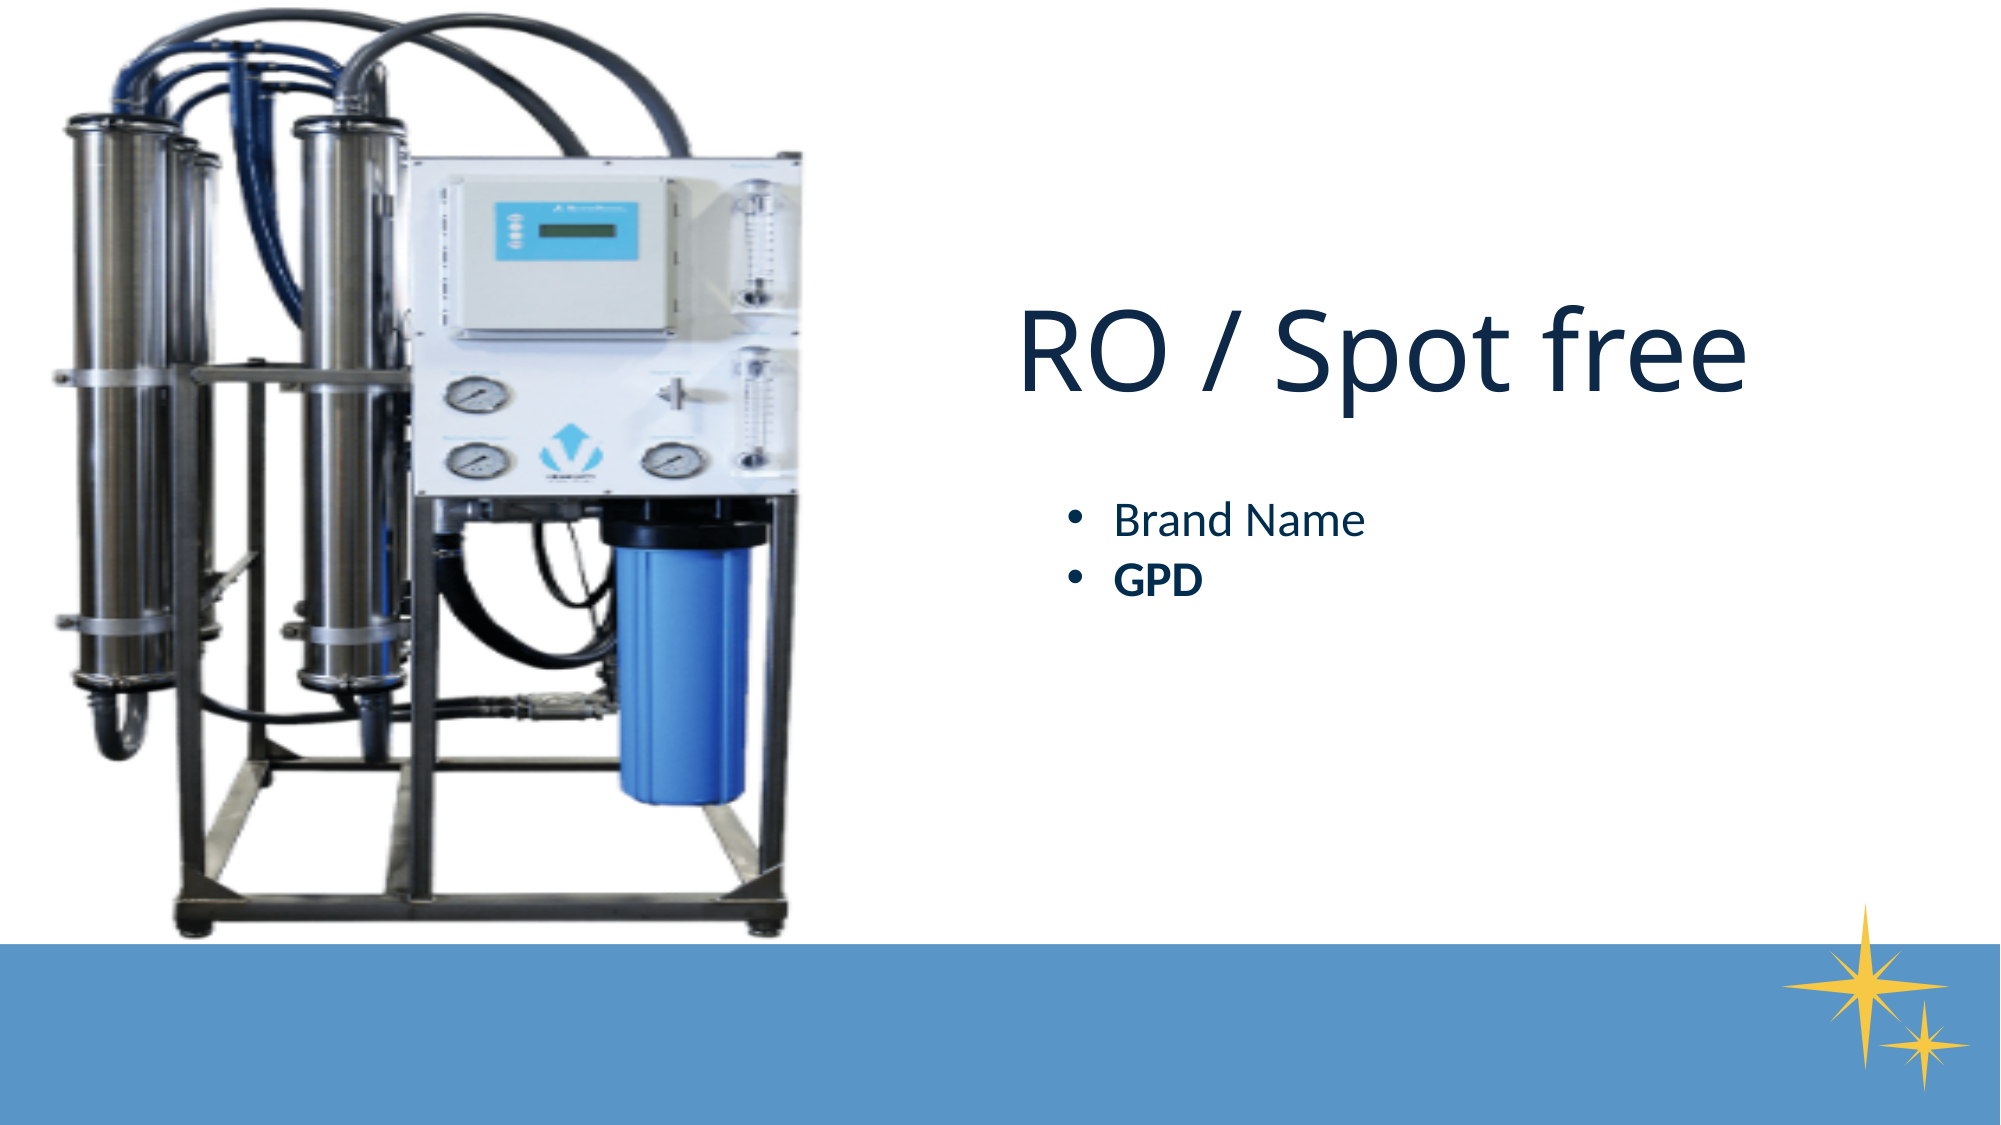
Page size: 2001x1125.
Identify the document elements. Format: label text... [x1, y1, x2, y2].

title RO / Spot free [999, 286, 1956, 468]
text_box Brand Name GPD [1051, 478, 1894, 719]
picture [0, 0, 2000, 1125]
